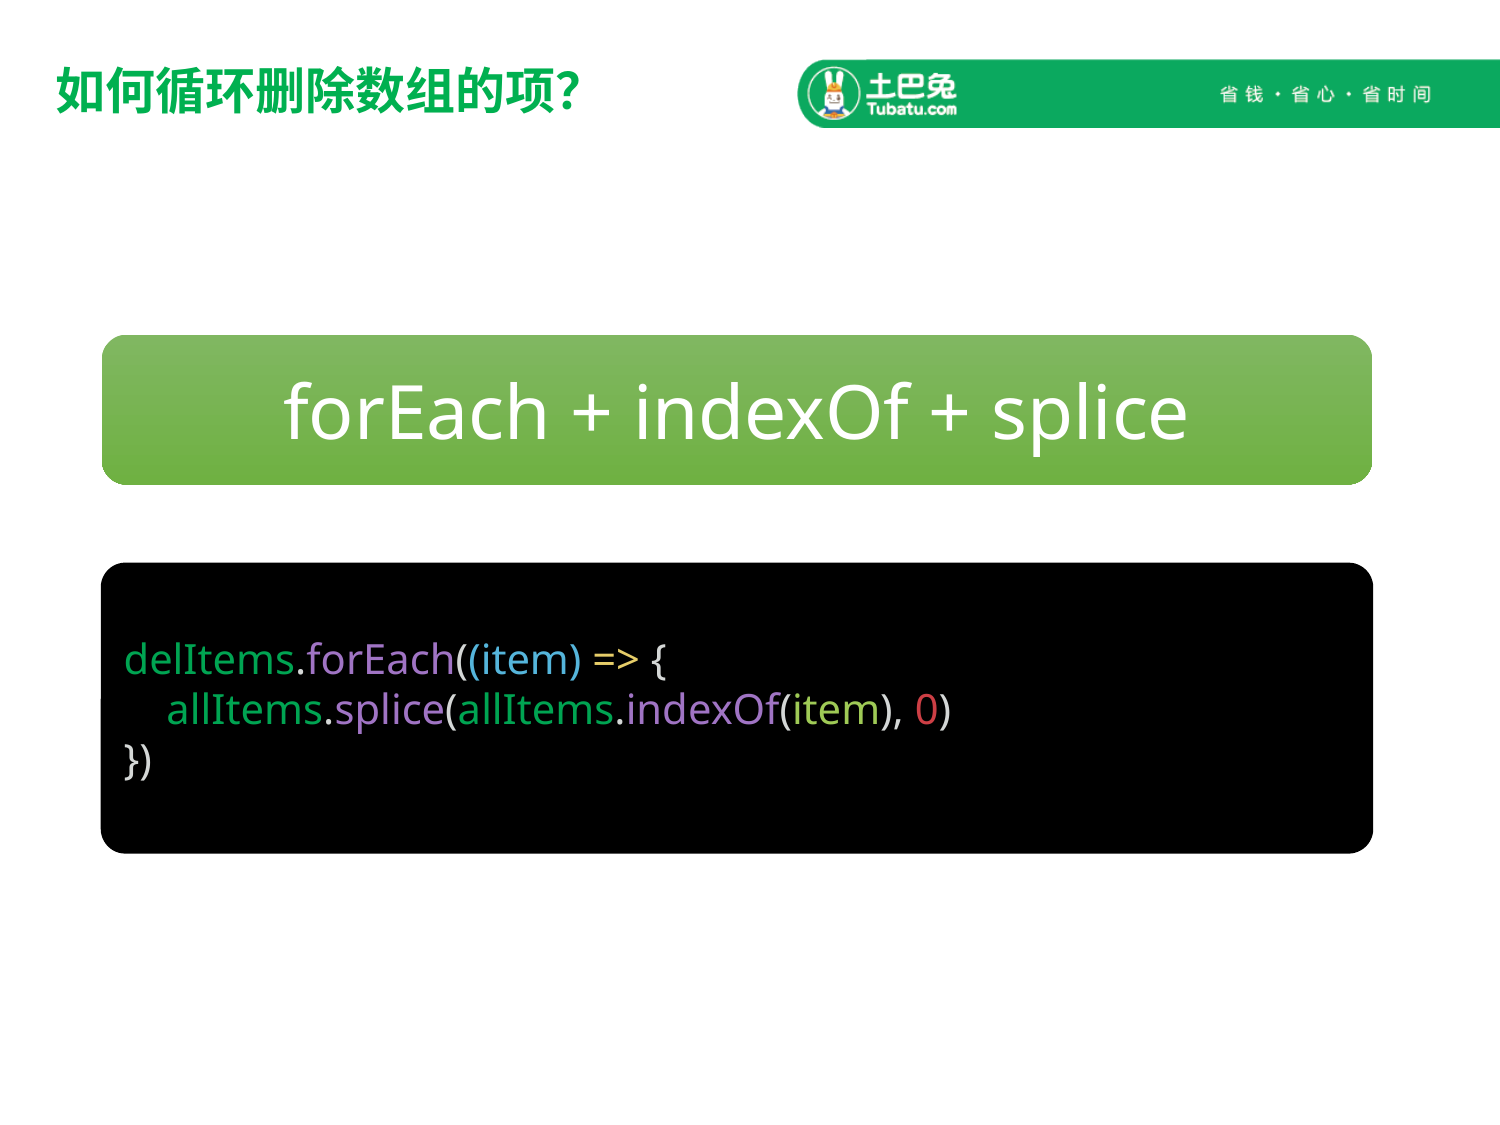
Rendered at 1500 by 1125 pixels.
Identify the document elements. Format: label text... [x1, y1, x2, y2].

text_box forEach + indexOf + splice [101, 334, 1373, 486]
picture [797, 59, 1500, 128]
text_box delItems.forEach((item) => { allItems.splice(allItems.indexOf(item), 0) }) [100, 562, 1374, 854]
title 如何循环删除数组的项？ [40, 50, 737, 136]
